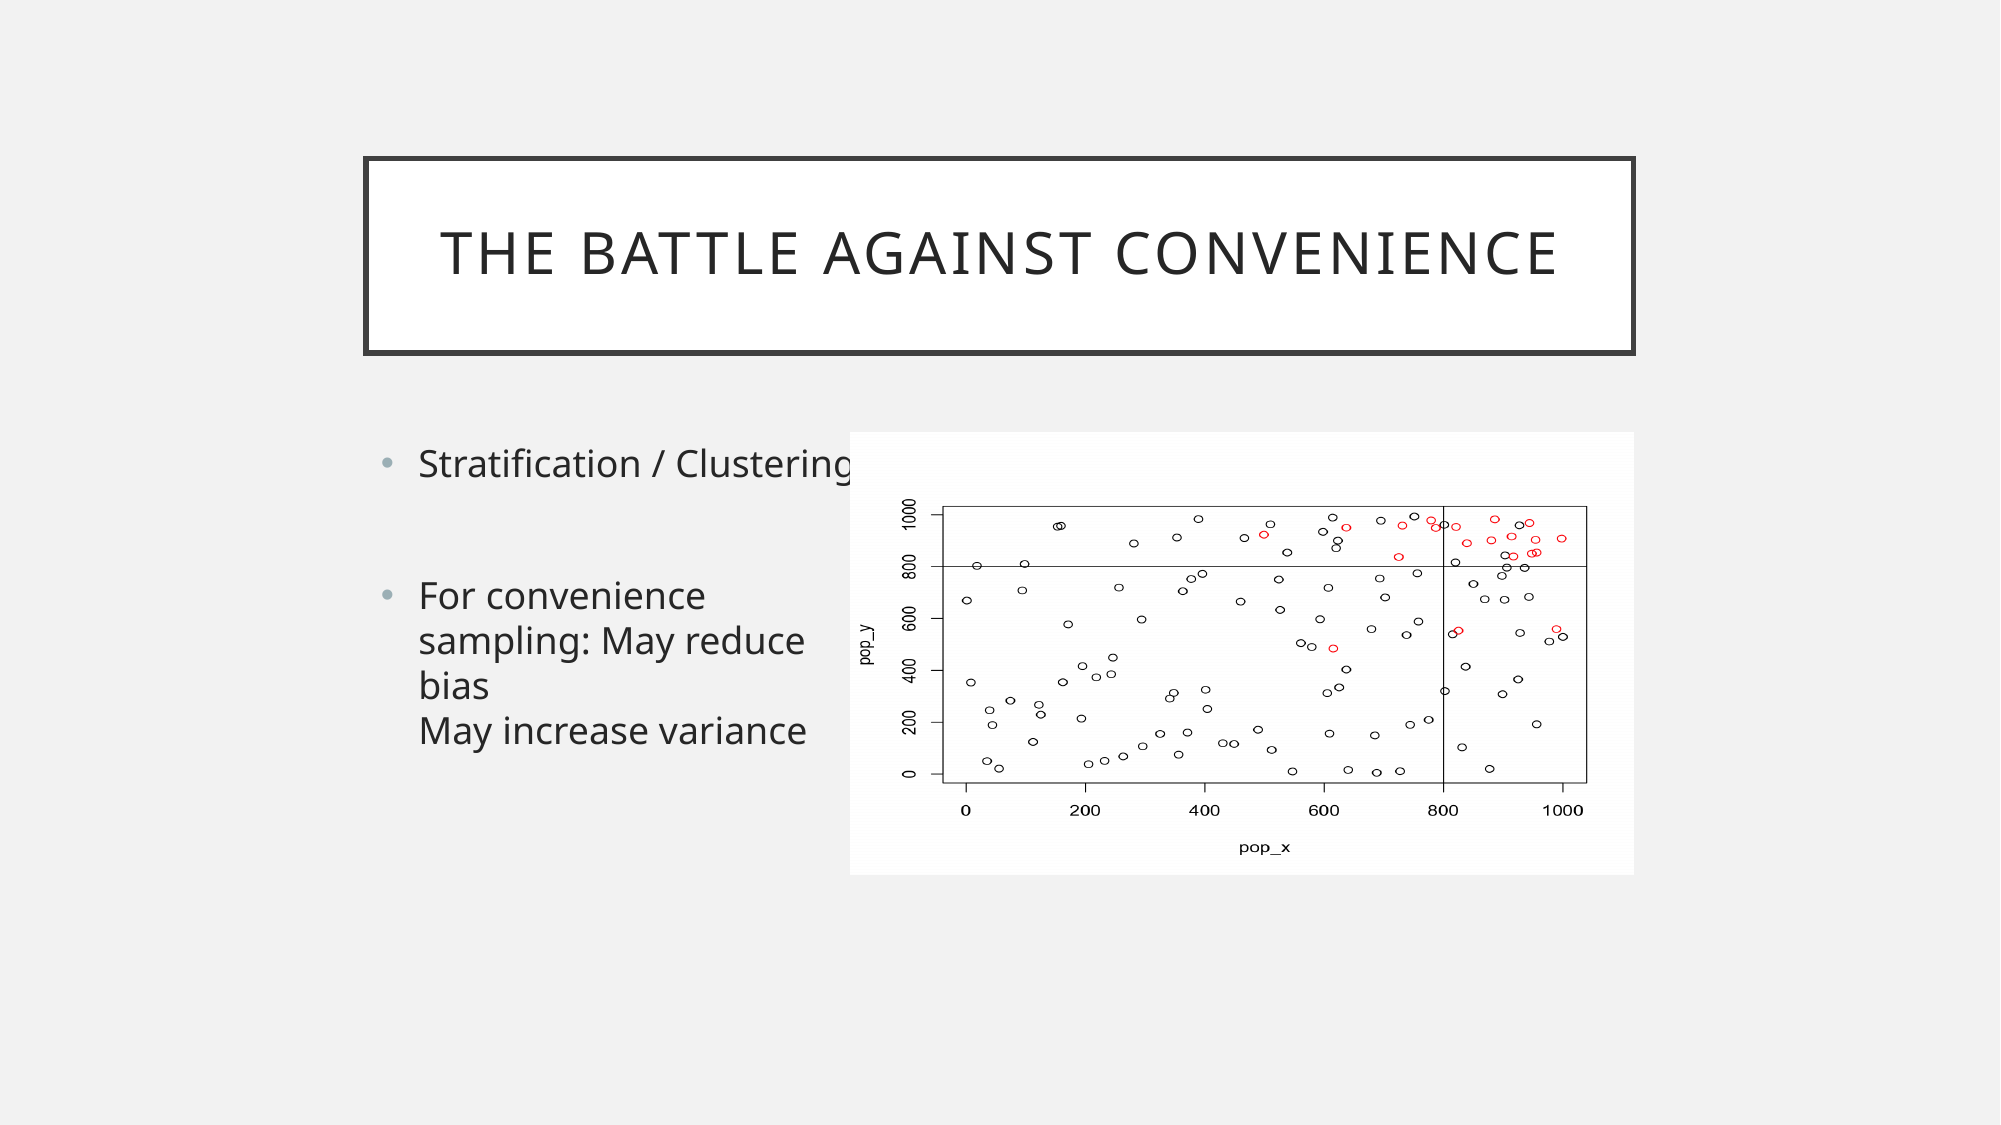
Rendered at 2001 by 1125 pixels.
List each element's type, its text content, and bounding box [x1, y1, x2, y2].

list Stratification / Clustering For convenience sampling: May reduce bias May increase variance [366, 432, 877, 942]
picture [849, 432, 1635, 875]
title The battle against convenience [366, 158, 1634, 354]
